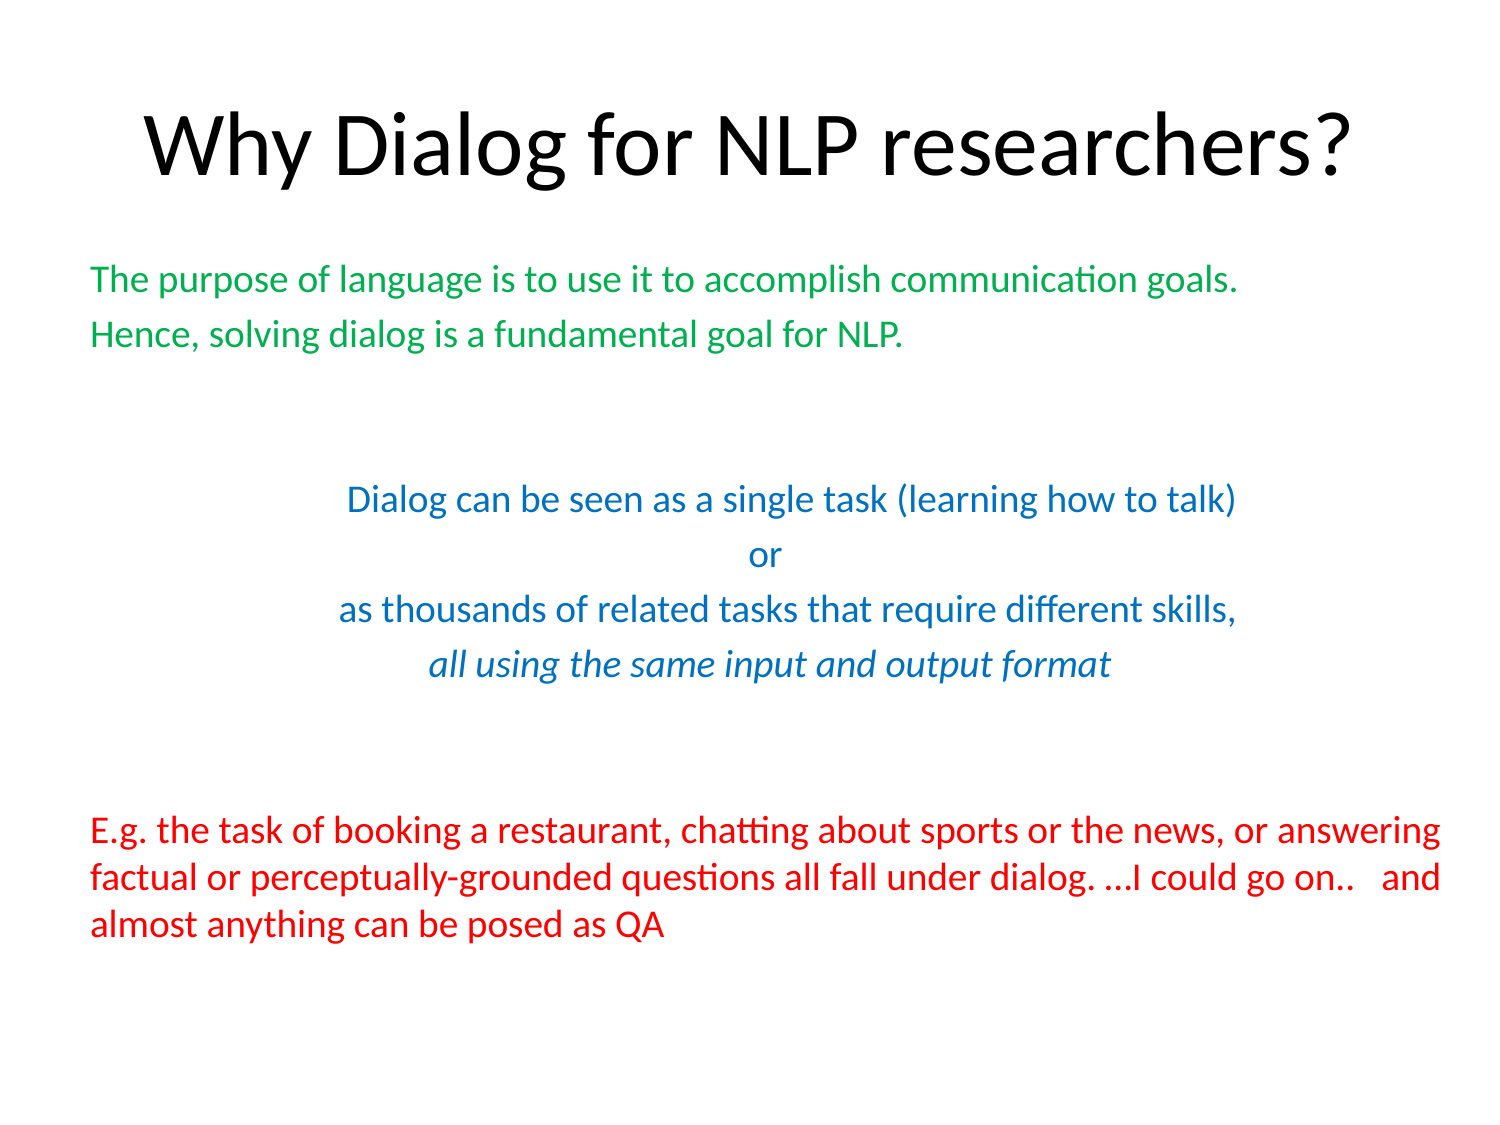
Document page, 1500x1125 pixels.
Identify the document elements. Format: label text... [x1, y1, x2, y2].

title Why Dialog for NLP researchers? [75, 45, 1425, 233]
list The purpose of language is to use it to accomplish communication goals. Hence, solving dialog is a fundamental goal for NLP. Dialog can be seen as a single task (learning how to talk) or as thousands of related tasks that require different skills, all using the same input and output format E.g. the task of booking a restaurant, chatting about sports or the news, or answering factual or perceptually-grounded questions all fall under dialog. …I could go on.. and almost anything can be posed as QA [75, 245, 1466, 1009]
